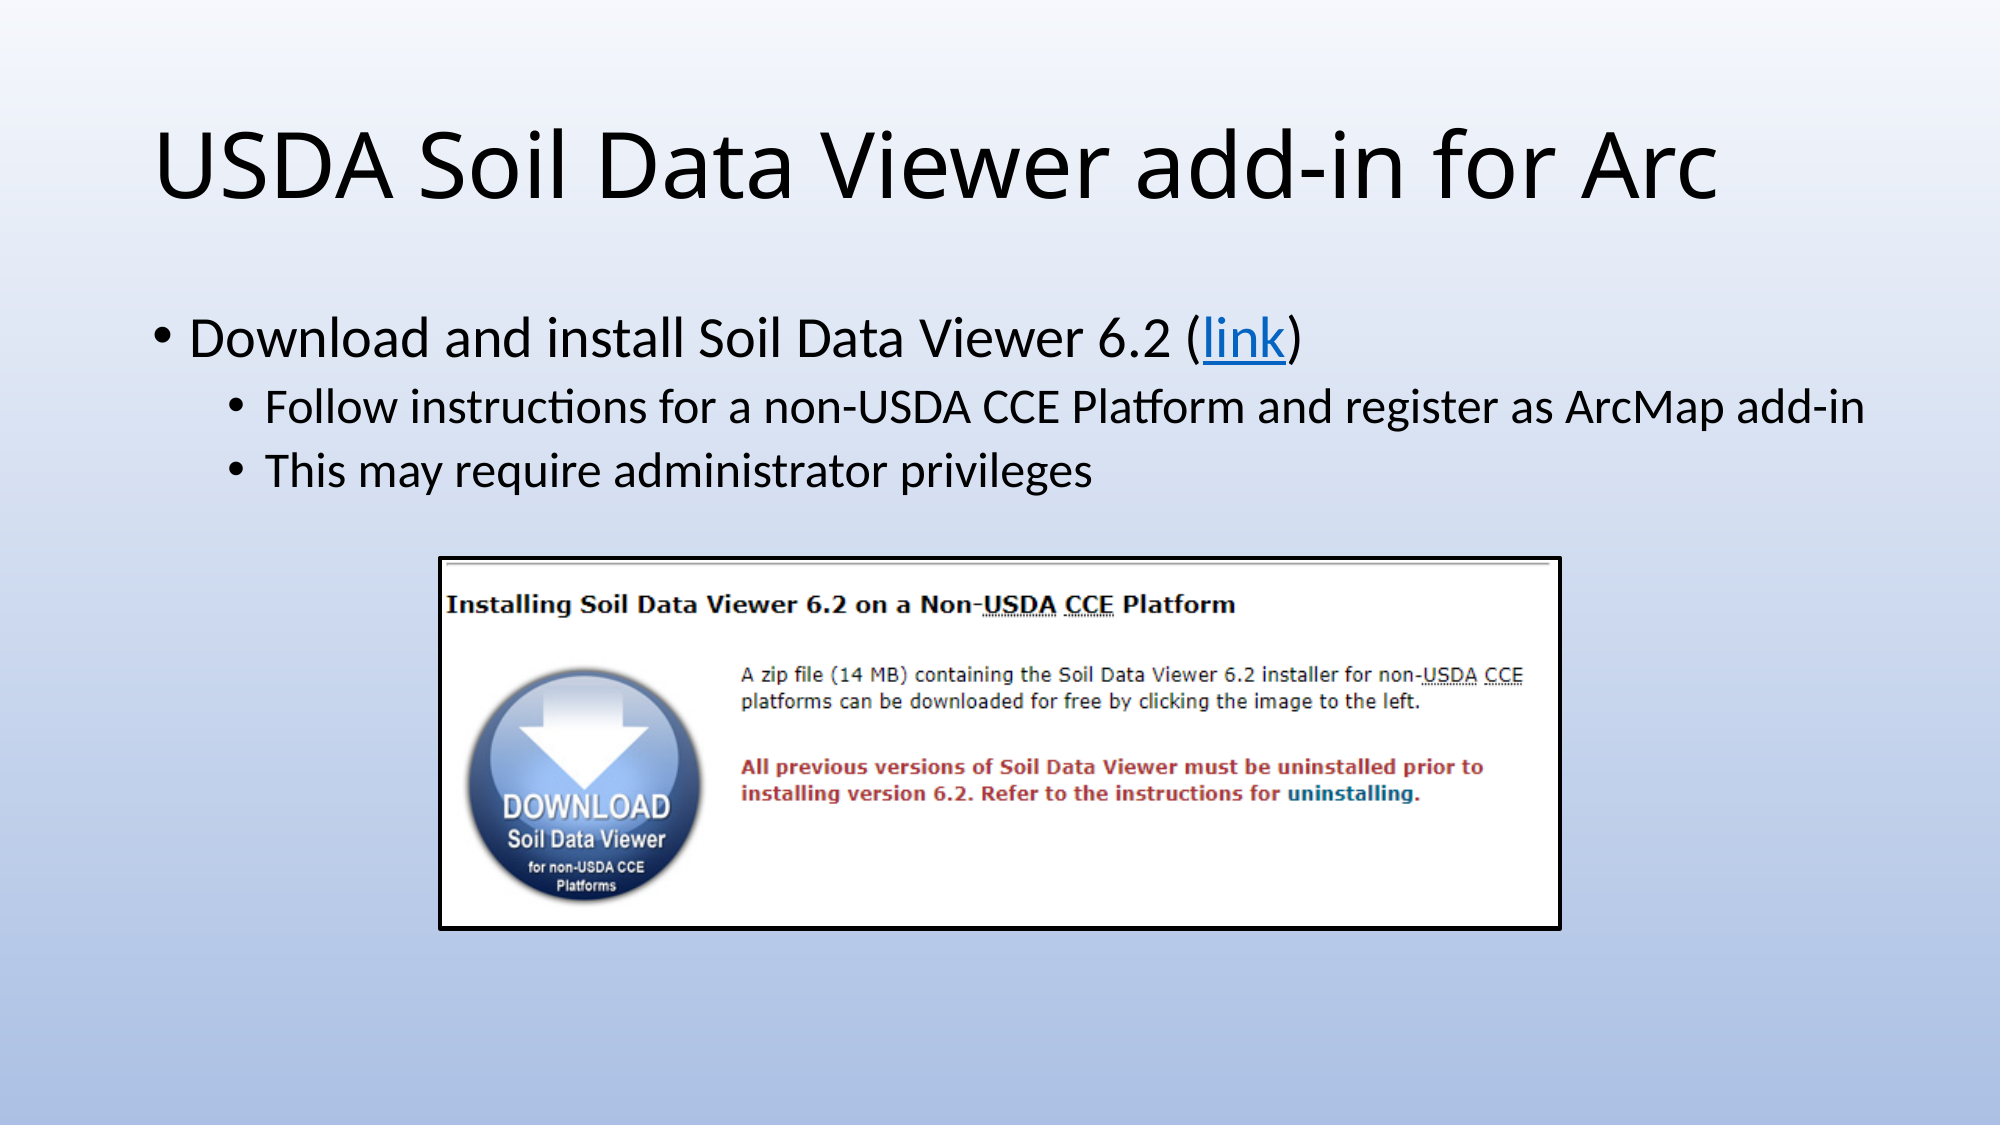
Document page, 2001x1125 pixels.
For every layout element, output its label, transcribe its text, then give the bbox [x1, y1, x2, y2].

title USDA Soil Data Viewer add-in for Arc [137, 59, 1863, 278]
list Download and install Soil Data Viewer 6.2 (link) Follow instructions for a non-USDA CCE Platform and register as ArcMap add-in This may require administrator privileges [137, 299, 1908, 1014]
picture [442, 560, 1558, 926]
